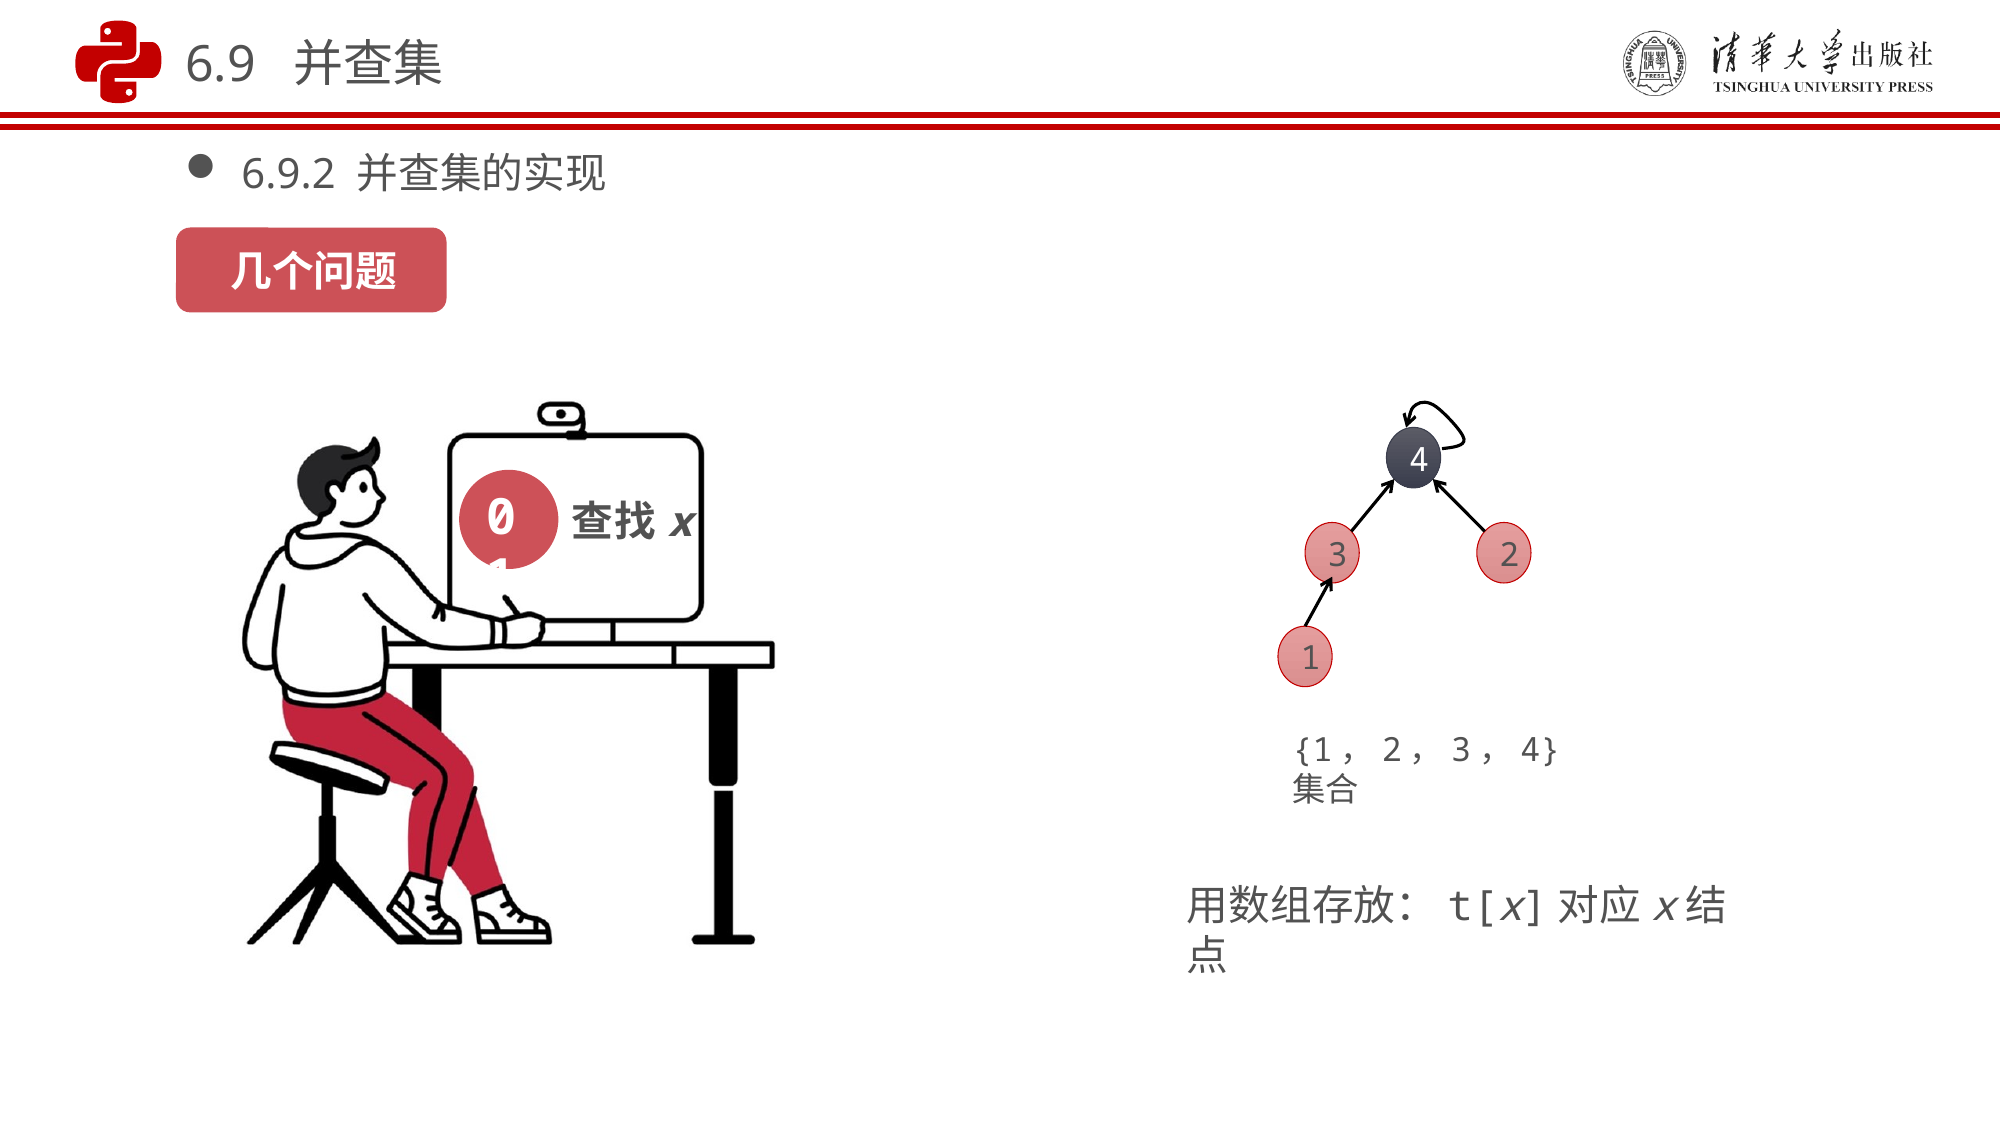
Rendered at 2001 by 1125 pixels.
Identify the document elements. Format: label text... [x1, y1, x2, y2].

text_box 用数组存放：t[x]对应x结点 [1172, 871, 1782, 987]
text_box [206, 335, 820, 973]
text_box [1277, 400, 1595, 777]
text_box 6.9.2 并查集的实现 [170, 139, 966, 204]
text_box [176, 227, 447, 313]
text_box 6.9 并查集 [170, 24, 459, 99]
